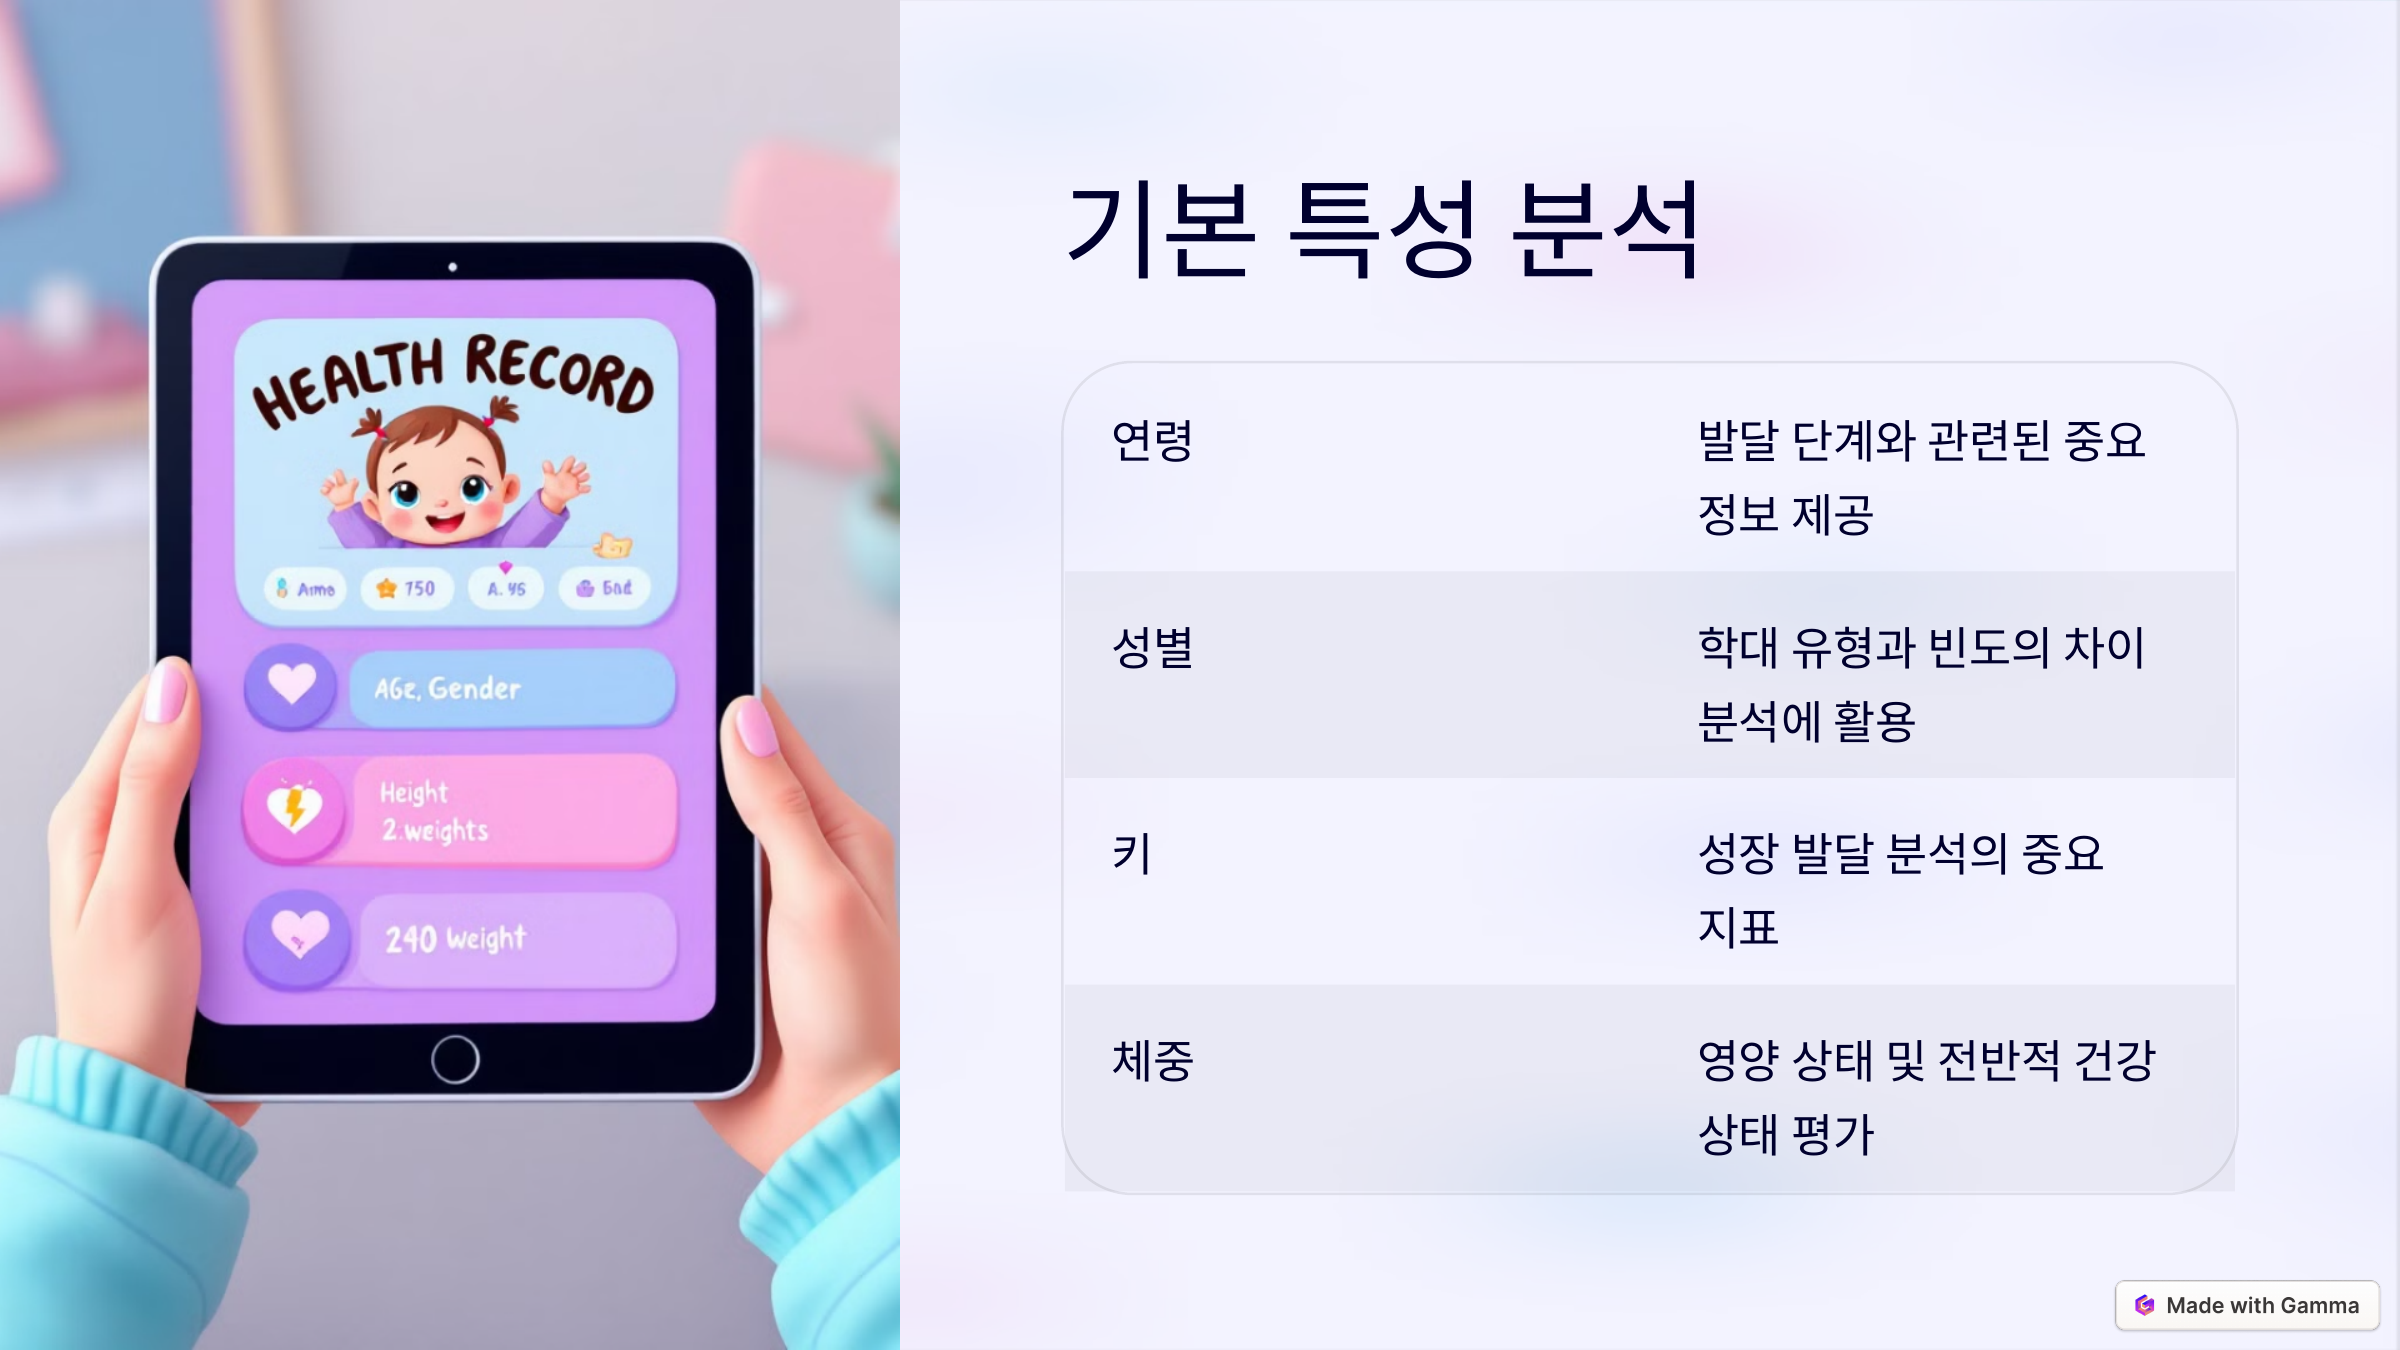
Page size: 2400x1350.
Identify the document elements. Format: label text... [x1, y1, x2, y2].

text_box 성별 [1111, 600, 1603, 675]
text_box 연령 [1111, 393, 1603, 468]
text_box 성장 발달 분석의 중요 지표 [1697, 807, 2189, 956]
text_box 영양 상태 및 전반적 건강 상태 평가 [1697, 1013, 2189, 1163]
picture [0, 0, 900, 1350]
text_box 발달 단계와 관련된 중요 정보 제공 [1697, 393, 2189, 543]
text_box [1064, 777, 2235, 984]
text_box [1064, 364, 2235, 571]
text_box 기본 특성 분석 [1062, 155, 2155, 293]
text_box [1064, 984, 2235, 1192]
text_box 체중 [1111, 1013, 1603, 1089]
text_box 학대 유형과 빈도의 차이 분석에 활용 [1697, 600, 2189, 749]
picture [2106, 1271, 2389, 1339]
text_box 키 [1111, 807, 1603, 882]
text_box [1064, 571, 2235, 777]
